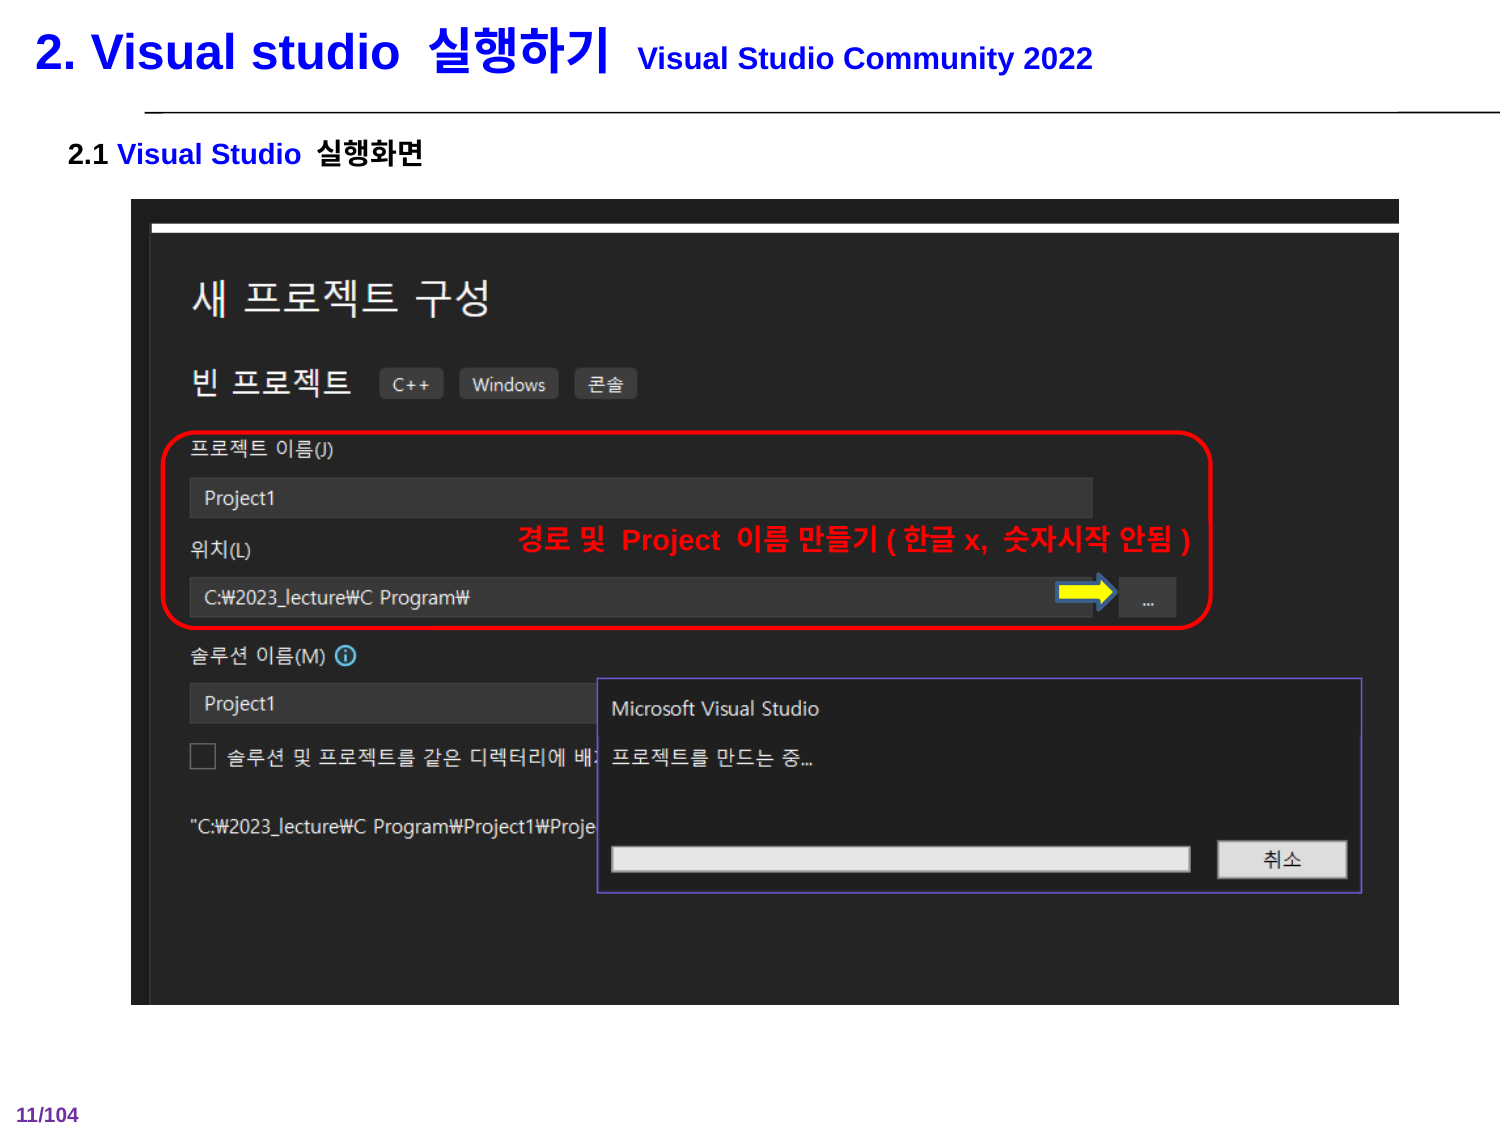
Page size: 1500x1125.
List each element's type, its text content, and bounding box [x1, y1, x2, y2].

text_box 2. Visual studio 실행하기 Visual Studio Community 2022 [20, 12, 1412, 88]
text_box 2.1 Visual Studio 실행화면 [53, 110, 1478, 178]
picture [131, 198, 1400, 1006]
